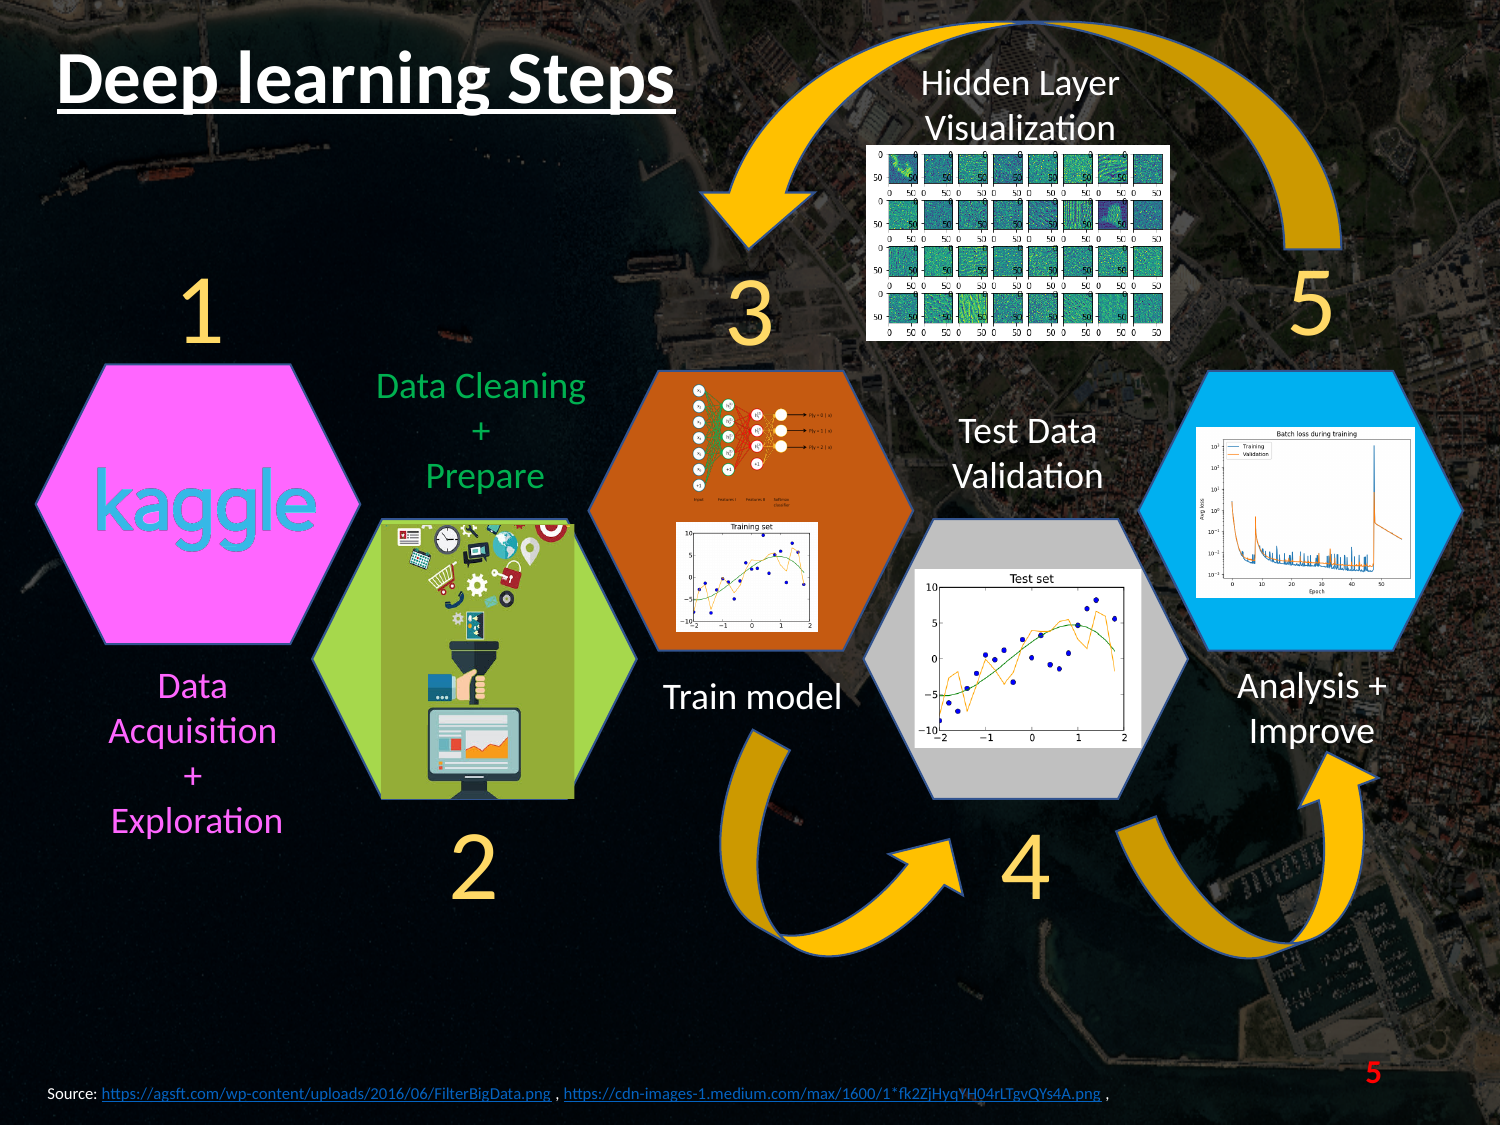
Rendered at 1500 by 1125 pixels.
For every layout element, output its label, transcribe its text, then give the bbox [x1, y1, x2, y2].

slide_number 5 [1059, 1042, 1397, 1103]
text_box 5 [1271, 228, 1353, 363]
text_box 1 [159, 235, 240, 363]
text_box [719, 728, 965, 958]
text_box [1114, 750, 1381, 960]
text_box Data Cleaning + Prepare [346, 354, 625, 504]
text_box Source: https://agsft.com/wp-content/uploads/2016/06/FilterBigData.png , https://cdn-images-1.medium.com/max/1600/1*fk2ZjHyqYH04rLTgvQYs4A.png , [32, 1075, 1129, 1111]
text_box 2 [434, 800, 515, 927]
picture [0, 0, 1500, 1125]
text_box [863, 519, 1189, 799]
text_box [588, 370, 914, 651]
text_box 4 [985, 800, 1066, 927]
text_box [312, 519, 637, 799]
text_box [698, 20, 1343, 251]
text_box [1138, 370, 1463, 651]
text_box 3 [709, 238, 791, 369]
text_box Deep learning Steps [42, 21, 750, 127]
text_box Train model [637, 664, 863, 724]
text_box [35, 364, 361, 645]
text_box Analysis + Improve [1201, 653, 1424, 759]
text_box Data Acquisition + Exploration [82, 653, 312, 849]
text_box Test Data Validation [914, 398, 1138, 503]
text_box Hidden Layer Visualization [894, 50, 1147, 145]
